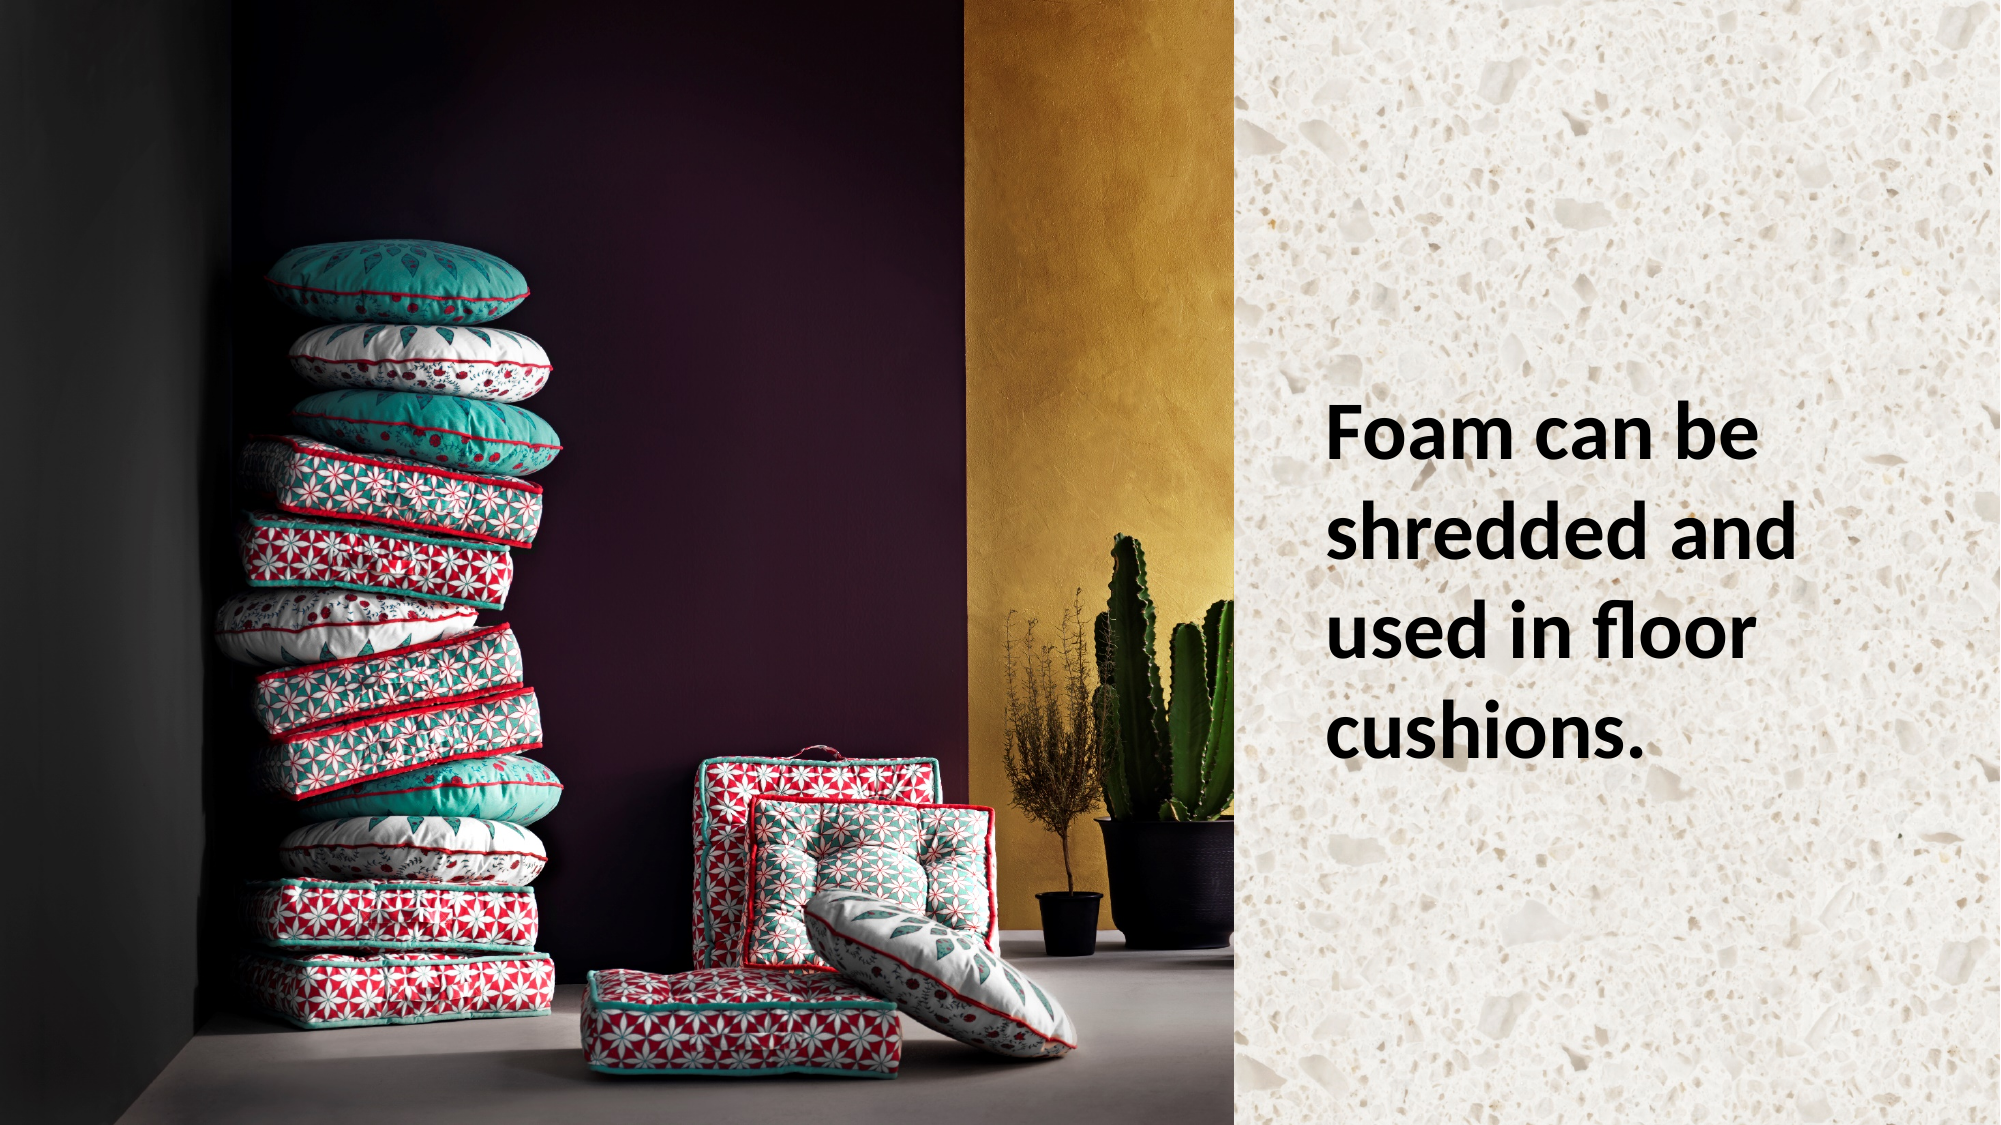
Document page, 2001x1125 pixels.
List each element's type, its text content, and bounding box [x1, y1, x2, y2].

text_box Foam can be shredded and used in floor cushions. [1310, 268, 1979, 983]
picture [0, 0, 2000, 1125]
